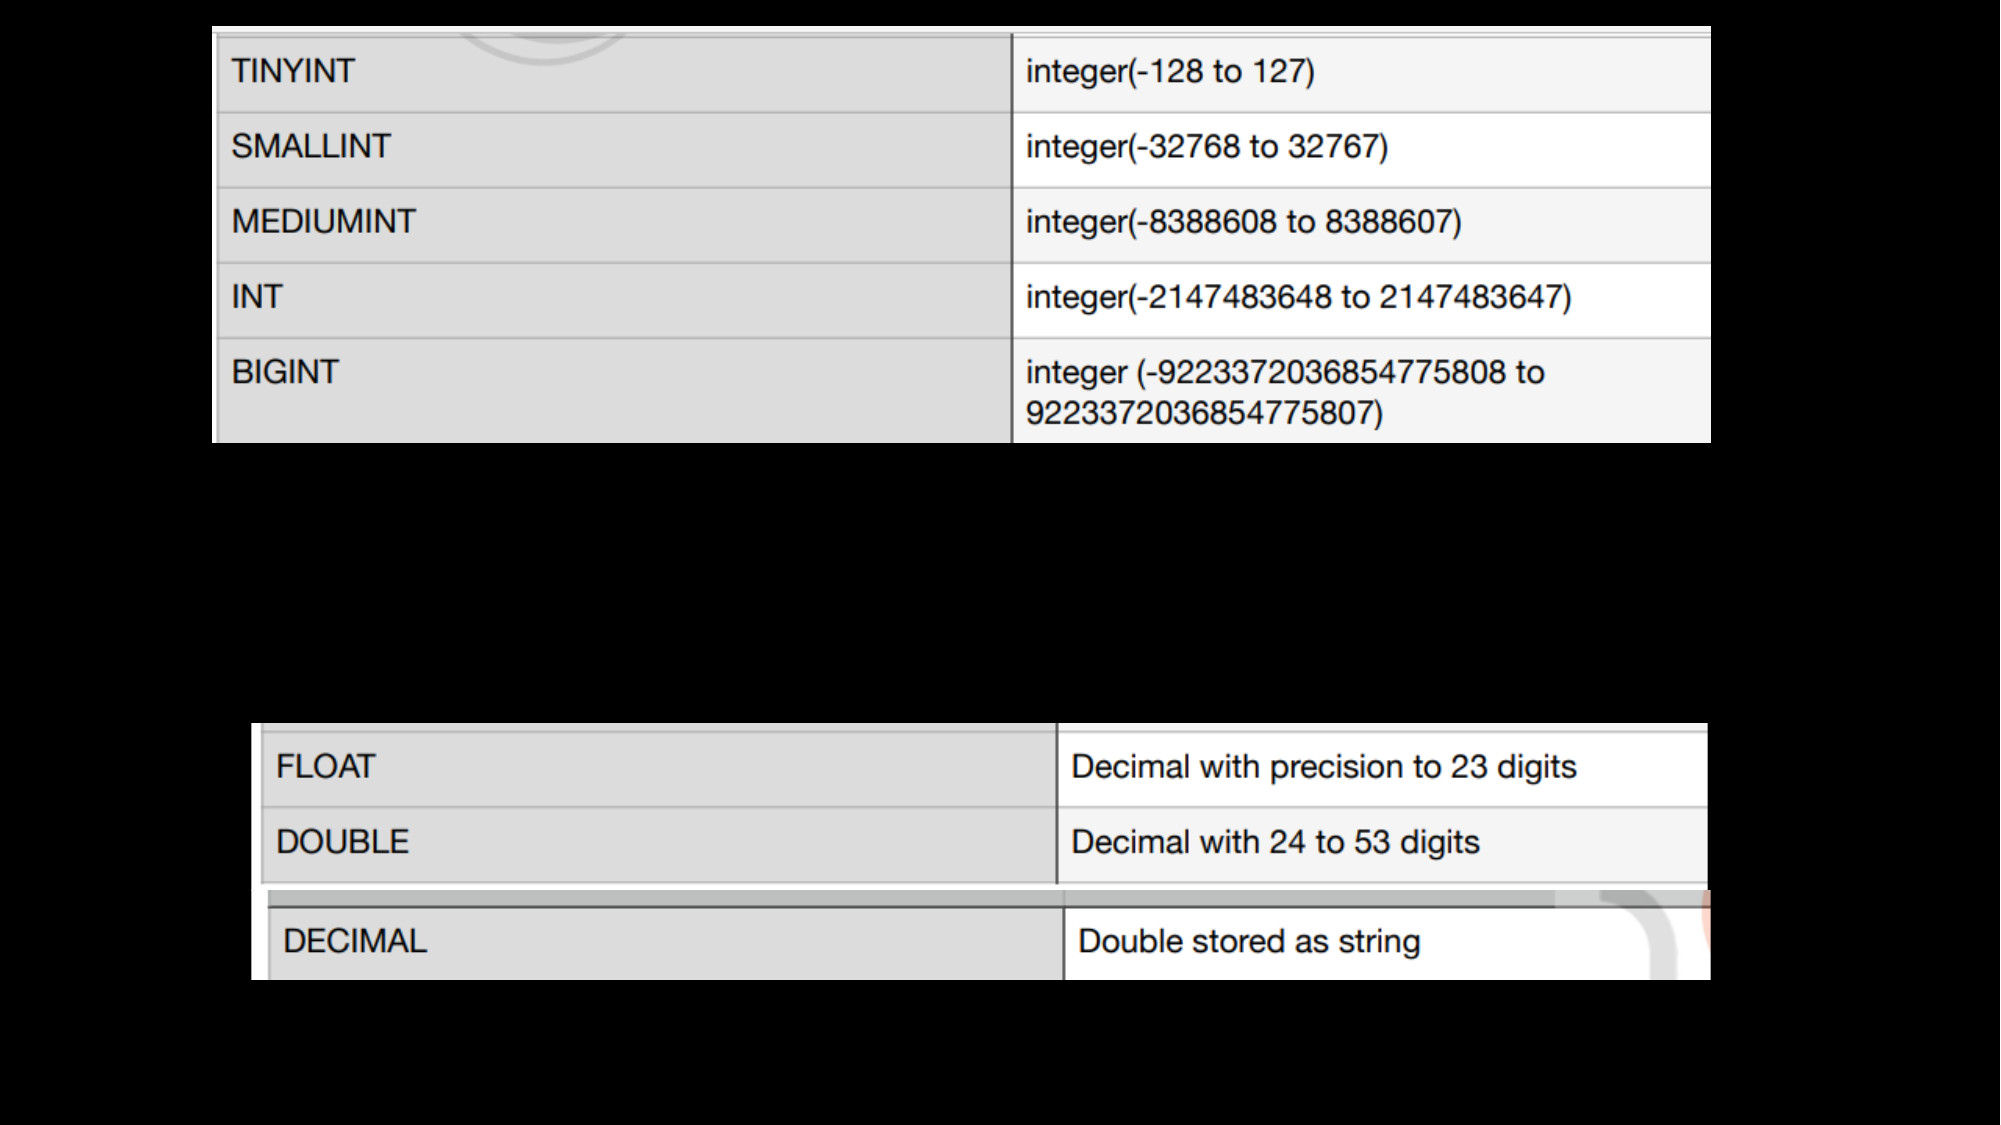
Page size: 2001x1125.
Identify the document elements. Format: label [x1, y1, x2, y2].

picture [212, 26, 1711, 443]
picture [251, 723, 1711, 980]
